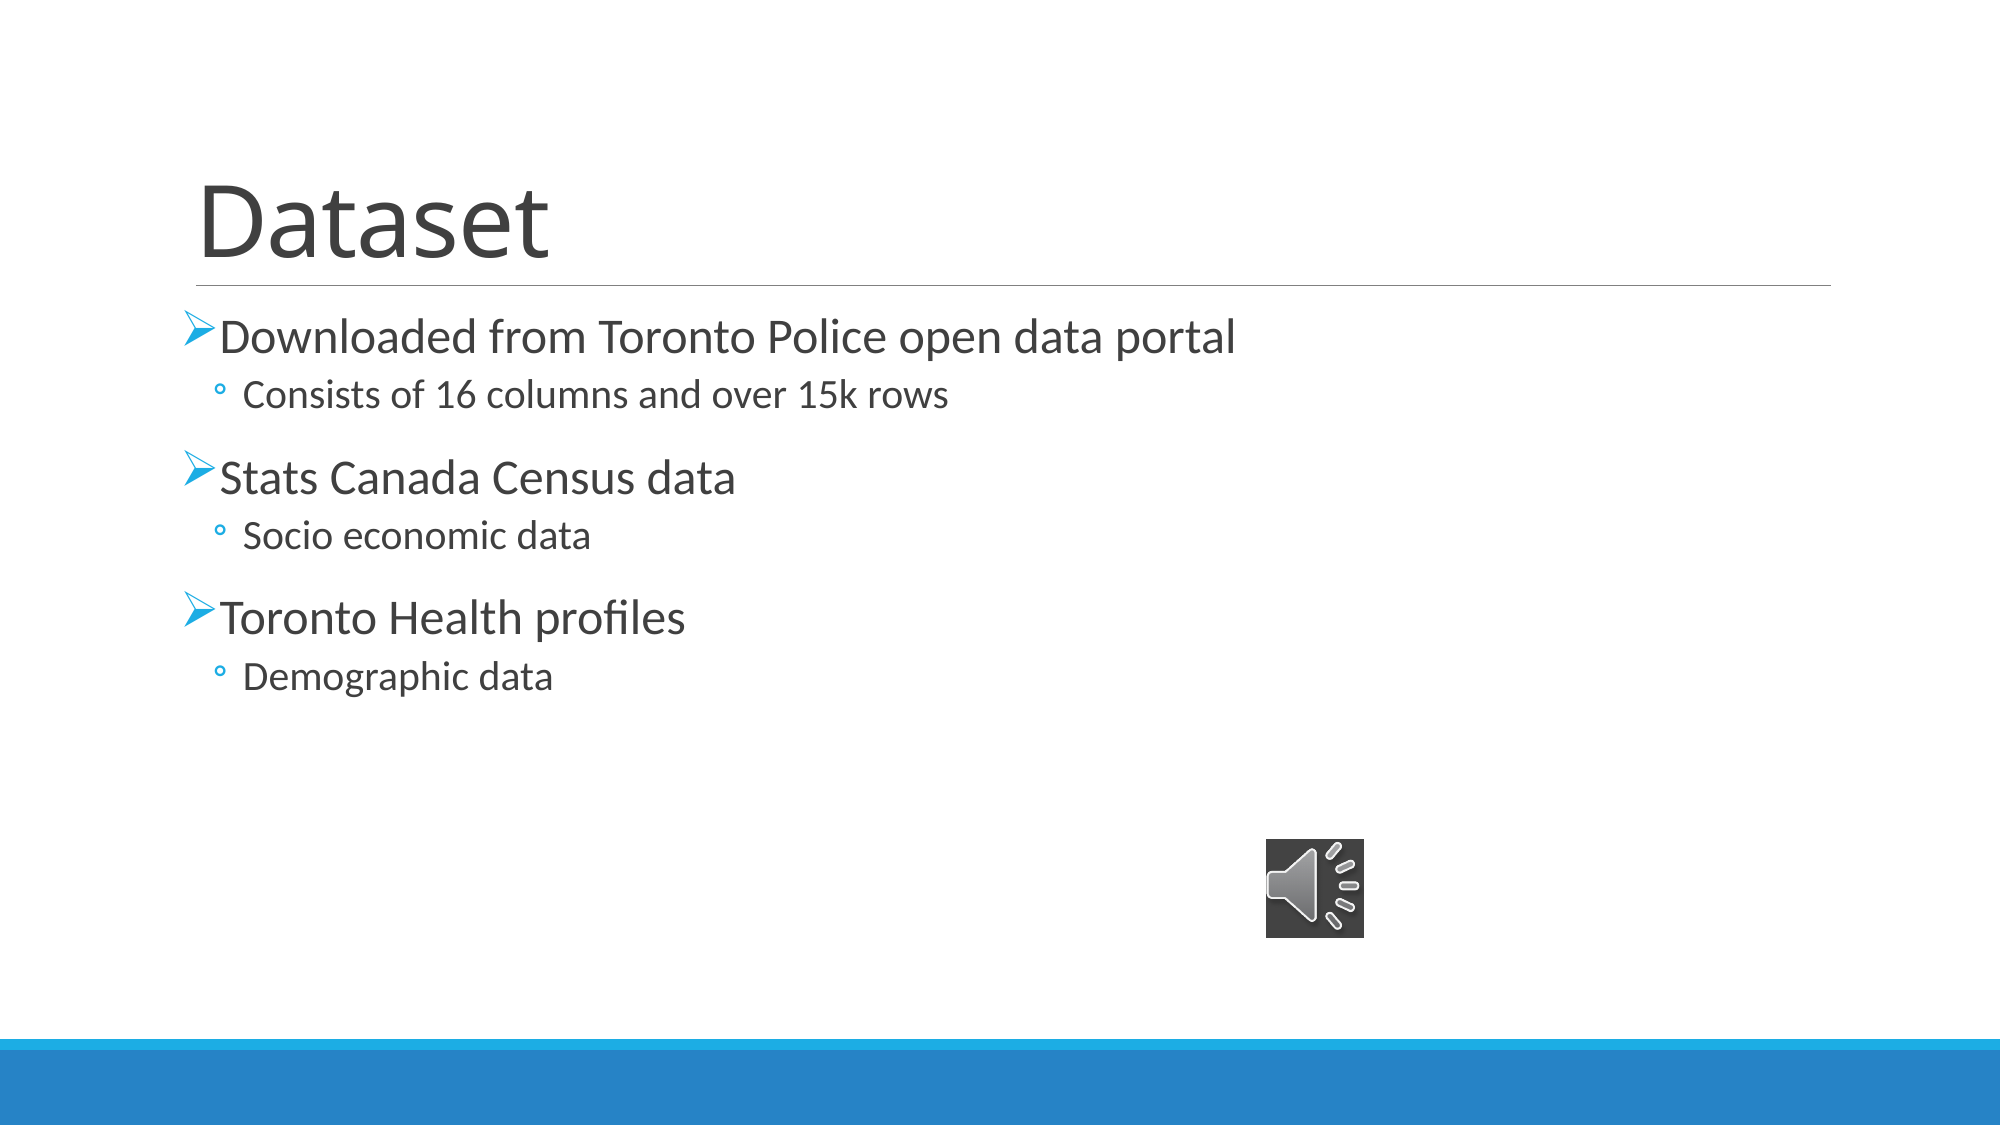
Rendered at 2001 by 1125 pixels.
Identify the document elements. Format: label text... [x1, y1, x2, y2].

title Dataset [180, 47, 1830, 285]
list Downloaded from Toronto Police open data portal Consists of 16 columns and over 15k rows Stats Canada Census data Socio economic data Toronto Health profiles Demographic data [180, 302, 1830, 963]
picture [1264, 838, 1366, 940]
